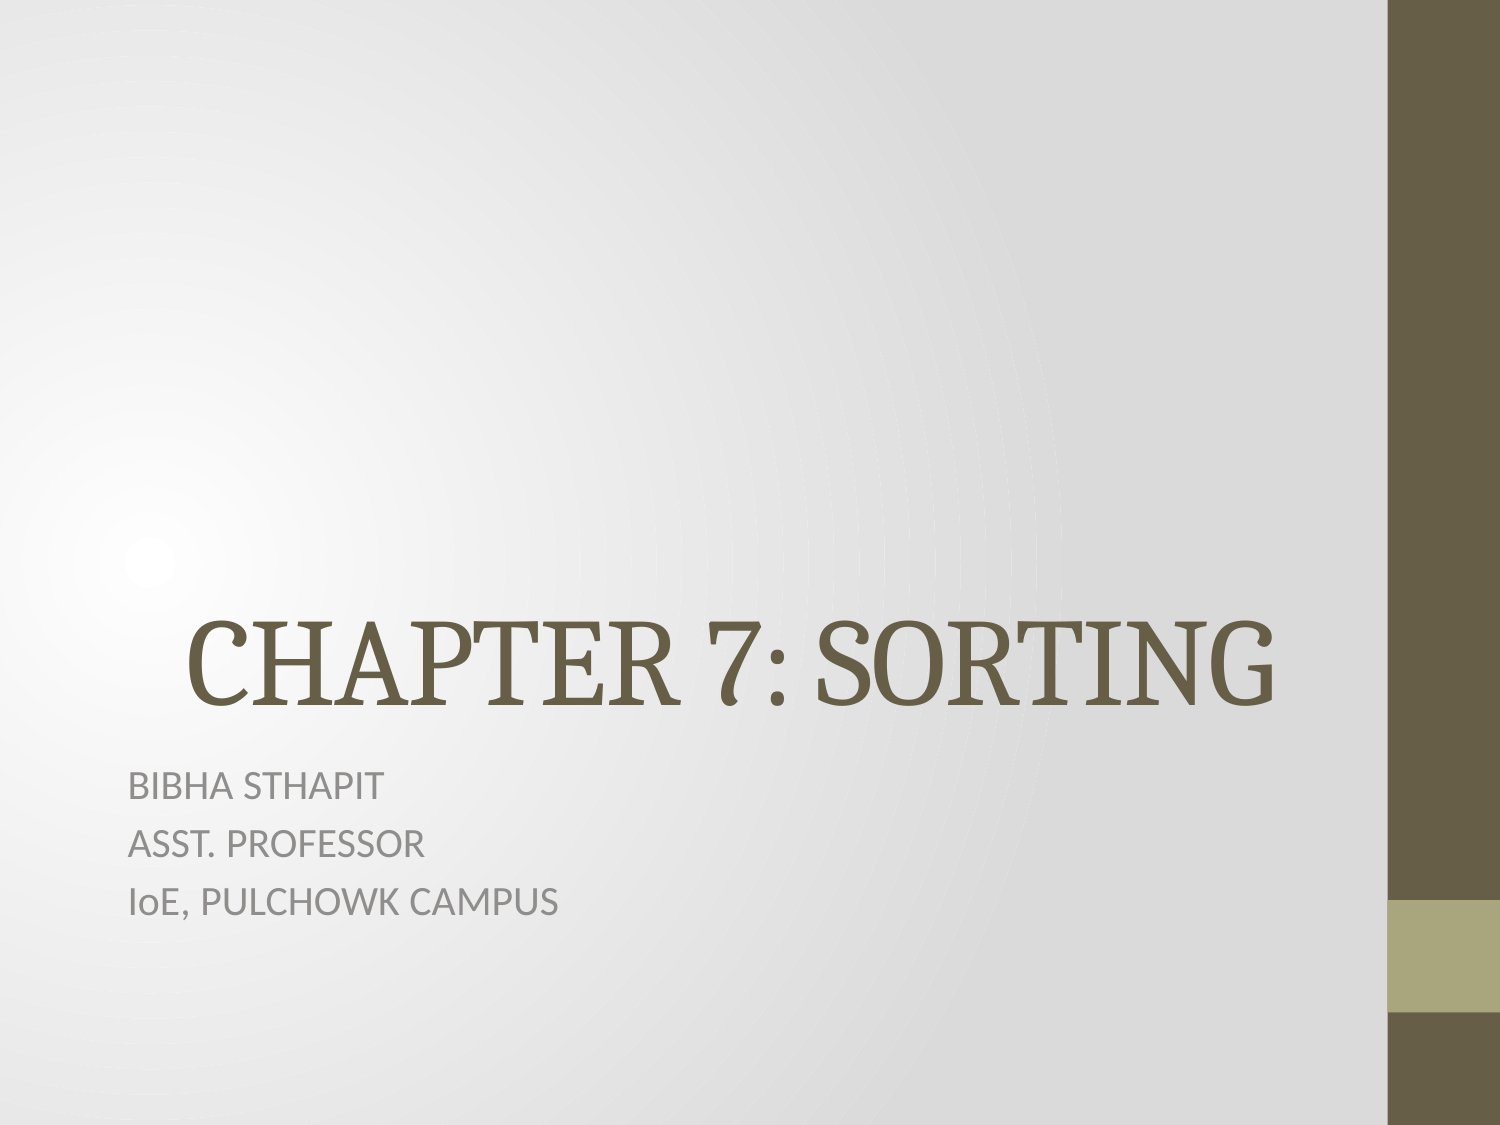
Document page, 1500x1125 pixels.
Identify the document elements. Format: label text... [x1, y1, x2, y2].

subtitle BIBHA STHAPIT ASST. PROFESSOR IoE, PULCHOWK CAMPUS [112, 750, 1173, 925]
title CHAPTER 7: SORTING [112, 312, 1350, 738]
